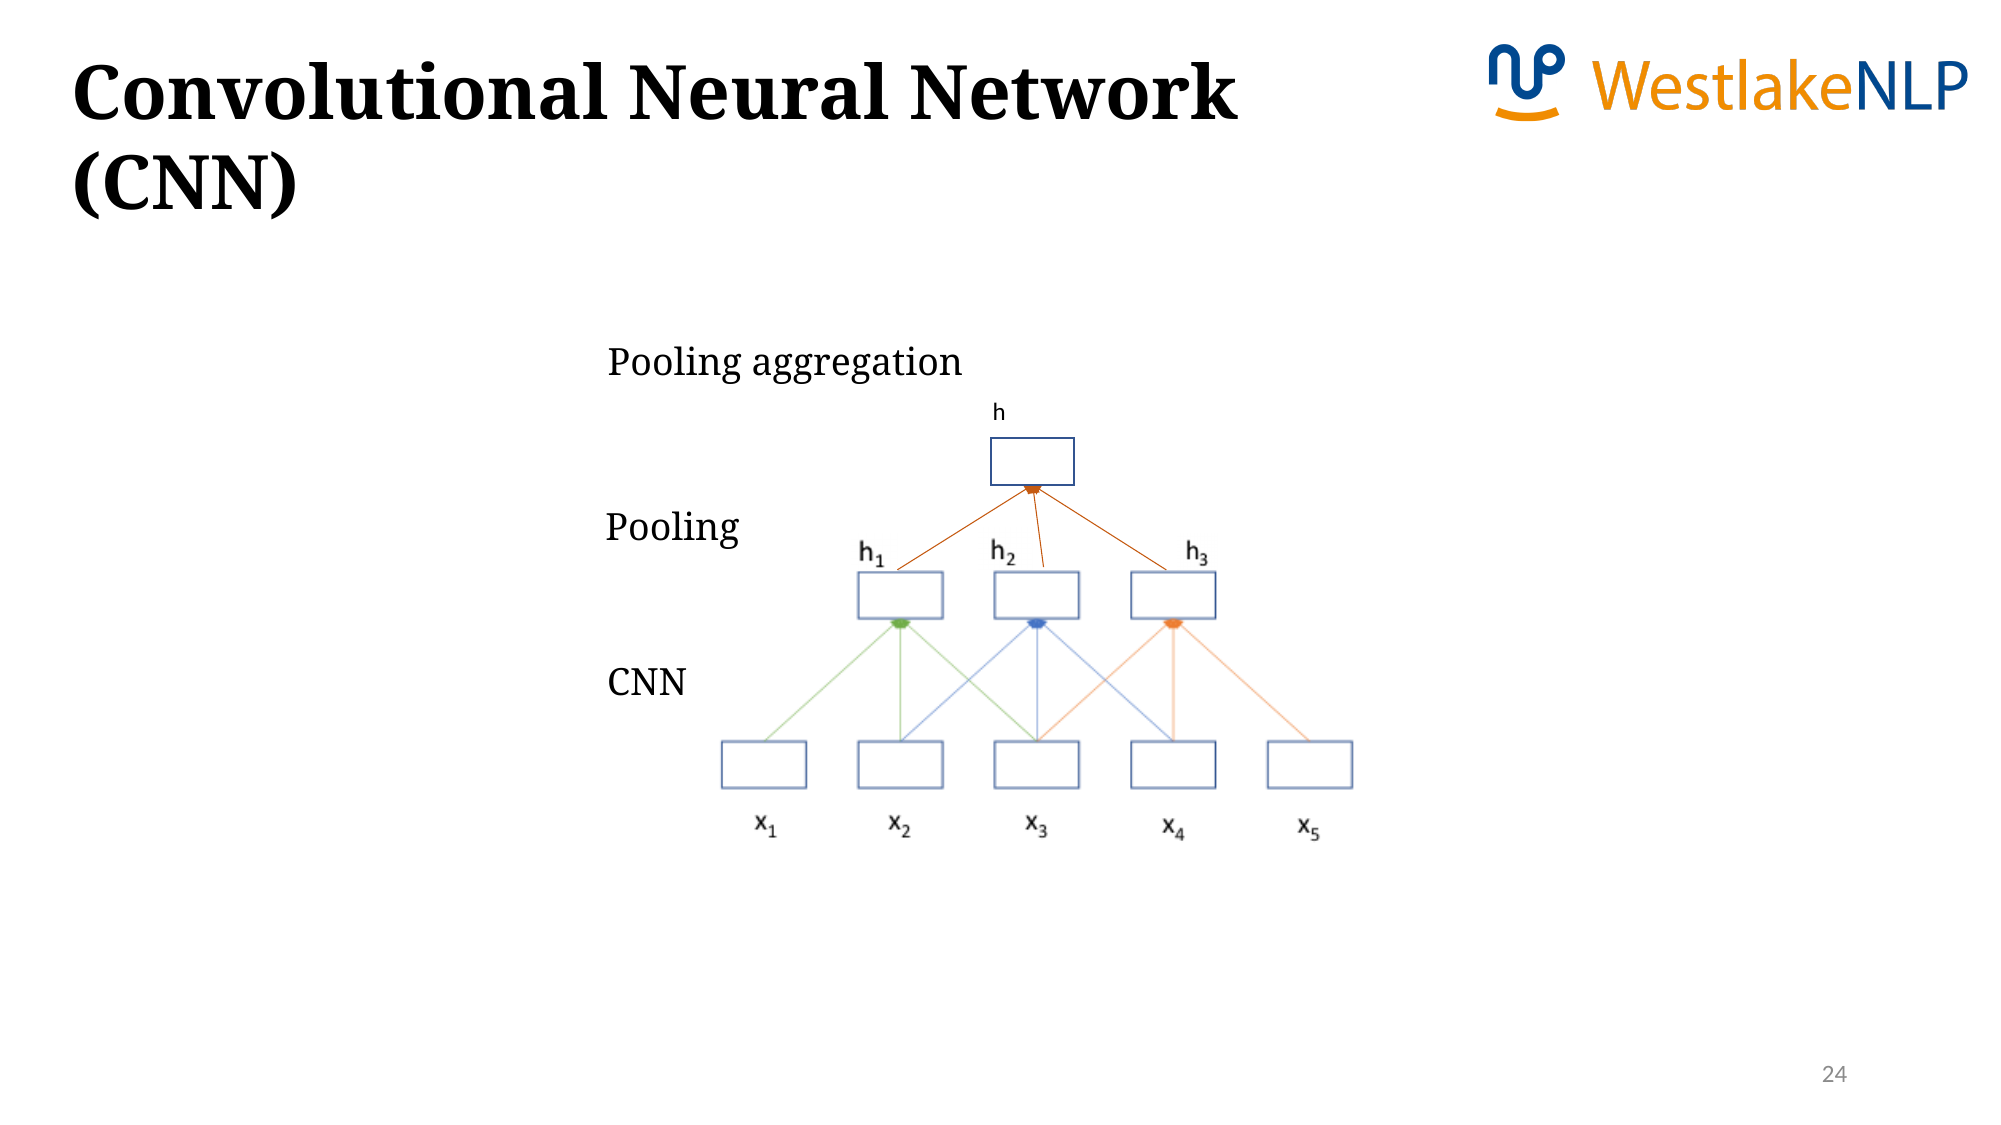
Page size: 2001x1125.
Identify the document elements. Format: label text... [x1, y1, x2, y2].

text_box Pooling aggregation [592, 307, 1017, 391]
slide_number 24 [1412, 1042, 1863, 1103]
text_box Convolutional Neural Network (CNN) [56, 36, 1413, 232]
text_box CNN [592, 650, 703, 710]
picture [1459, 0, 2000, 170]
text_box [707, 387, 1380, 857]
text_box Pooling [590, 495, 707, 555]
